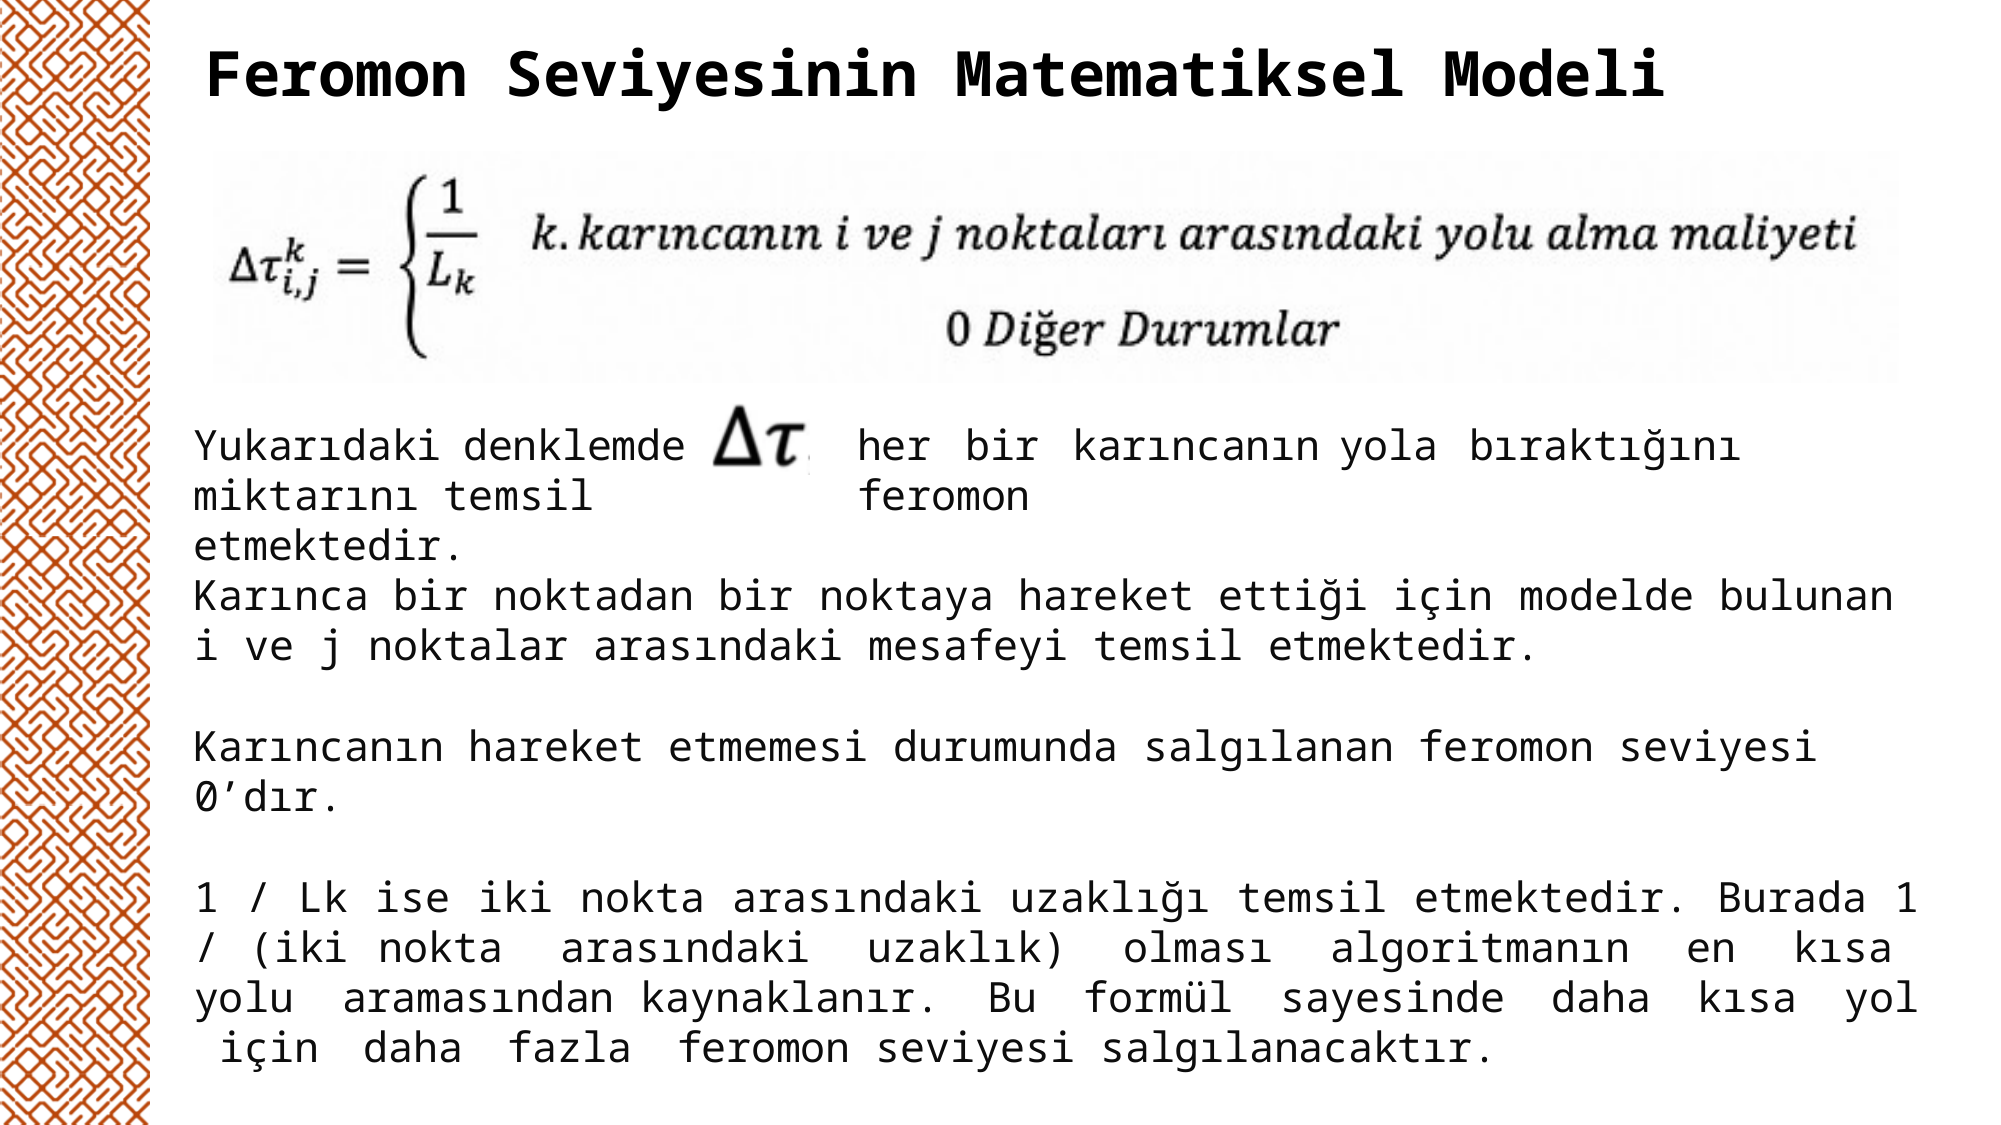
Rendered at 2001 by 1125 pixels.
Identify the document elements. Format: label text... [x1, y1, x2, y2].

text_box Karınca bir noktadan bir noktaya hareket ettiği için modelde bulunan i ve j noktalar arasındaki mesafeyi temsil etmektedir. Karıncanın hareket etmemesi durumunda salgılanan feromon seviyesi 0’dır. 1 / Lk ise iki nokta arasındaki uzaklığı temsil etmektedir. Burada 1 / (iki nokta arasındaki uzaklık) olması algoritmanın en kısa yolu aramasından kaynaklanır. Bu formül sayesinde daha kısa yol için daha fazla feromon seviyesi salgılanacaktır. [192, 566, 1920, 1072]
title Feromon Seviyesinin Matematiksel Modeli [154, 32, 1952, 223]
text_box Yukarıdaki denklemde miktarını temsil etmektedir. [191, 416, 838, 569]
picture [213, 151, 1899, 384]
picture [712, 402, 810, 476]
picture [0, 0, 150, 1125]
text_box her bir karıncanın yola bıraktığını feromon [855, 416, 1920, 519]
